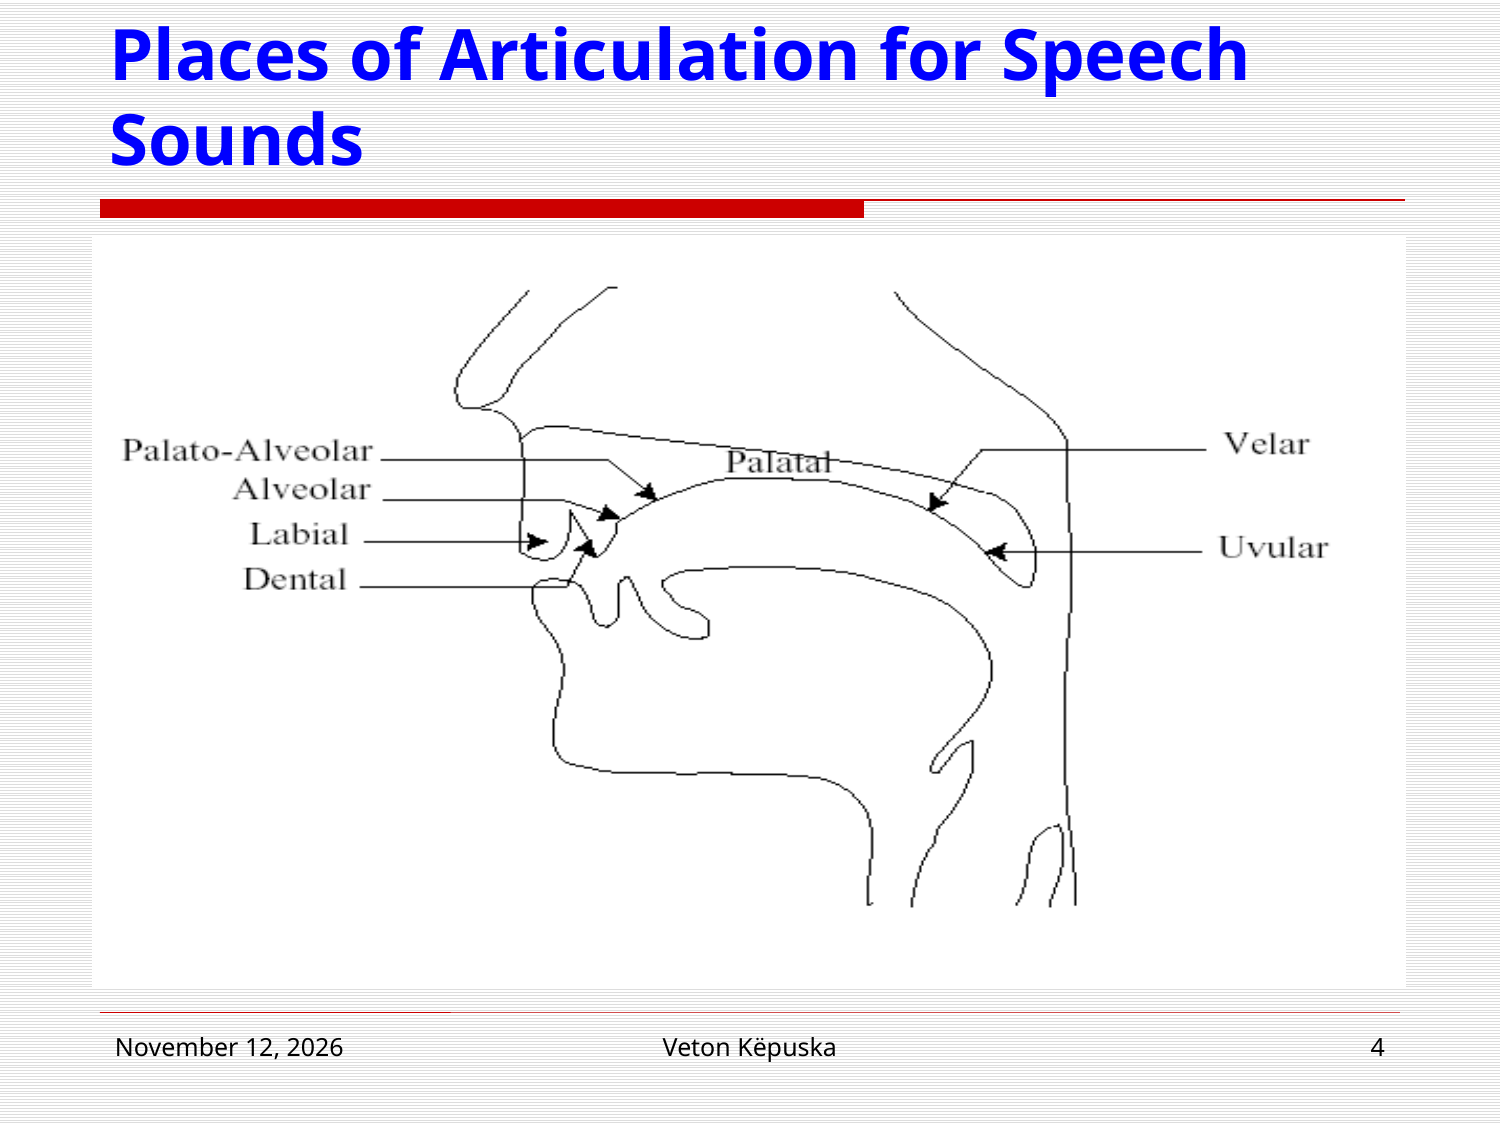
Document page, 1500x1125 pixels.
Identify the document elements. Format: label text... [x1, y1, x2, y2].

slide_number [99, 1024, 426, 1103]
title Places of Articulation for Speech Sounds [93, 49, 1407, 188]
slide_number 4 [1074, 1024, 1401, 1103]
footer Veton Këpuska [512, 1024, 988, 1103]
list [92, 237, 1406, 988]
